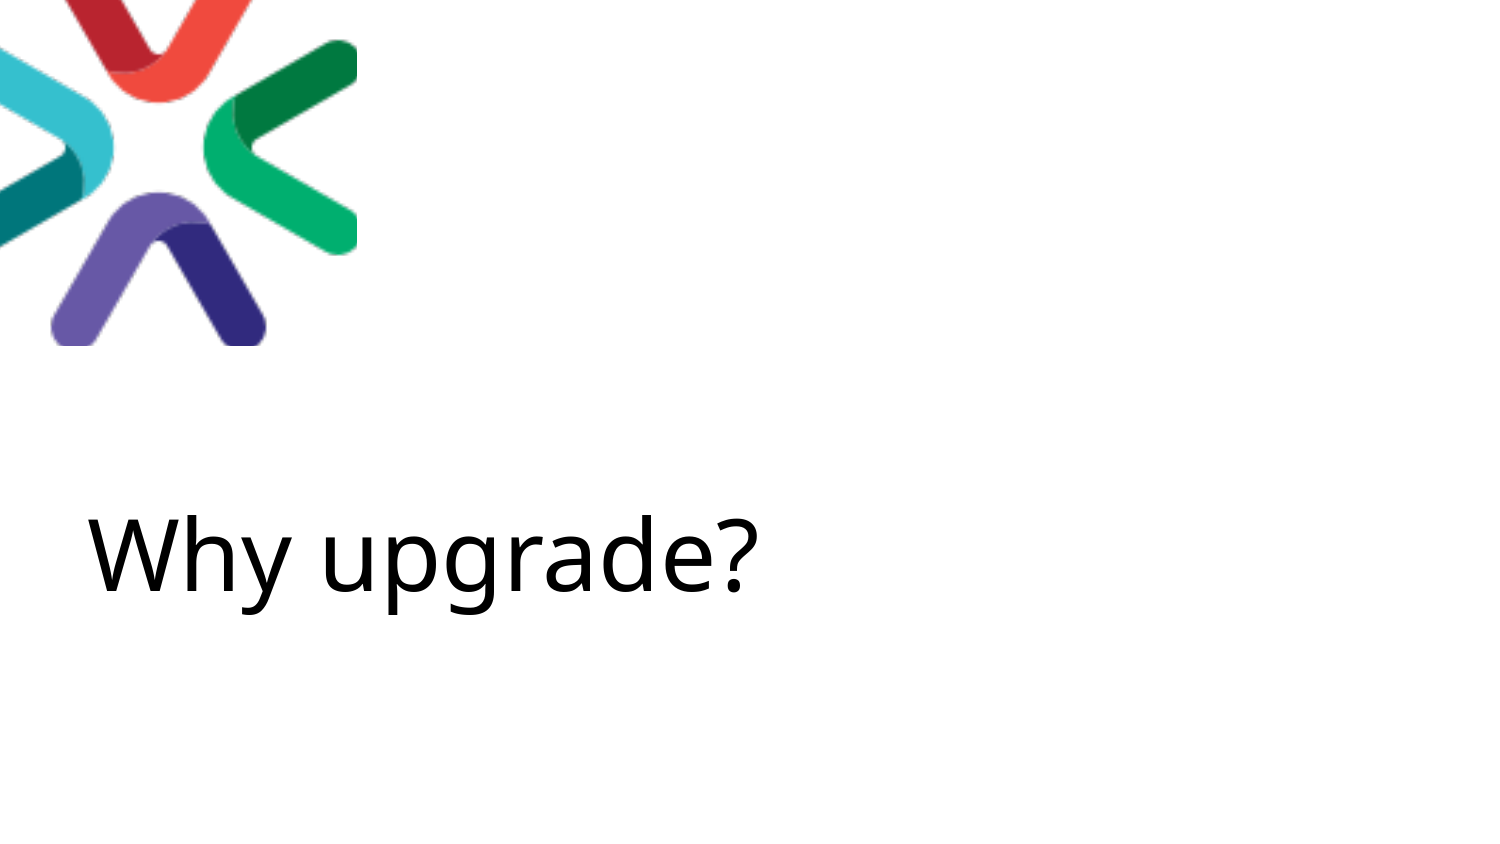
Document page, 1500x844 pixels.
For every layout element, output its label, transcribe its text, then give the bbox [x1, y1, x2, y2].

list Why upgrade? [72, 498, 814, 748]
